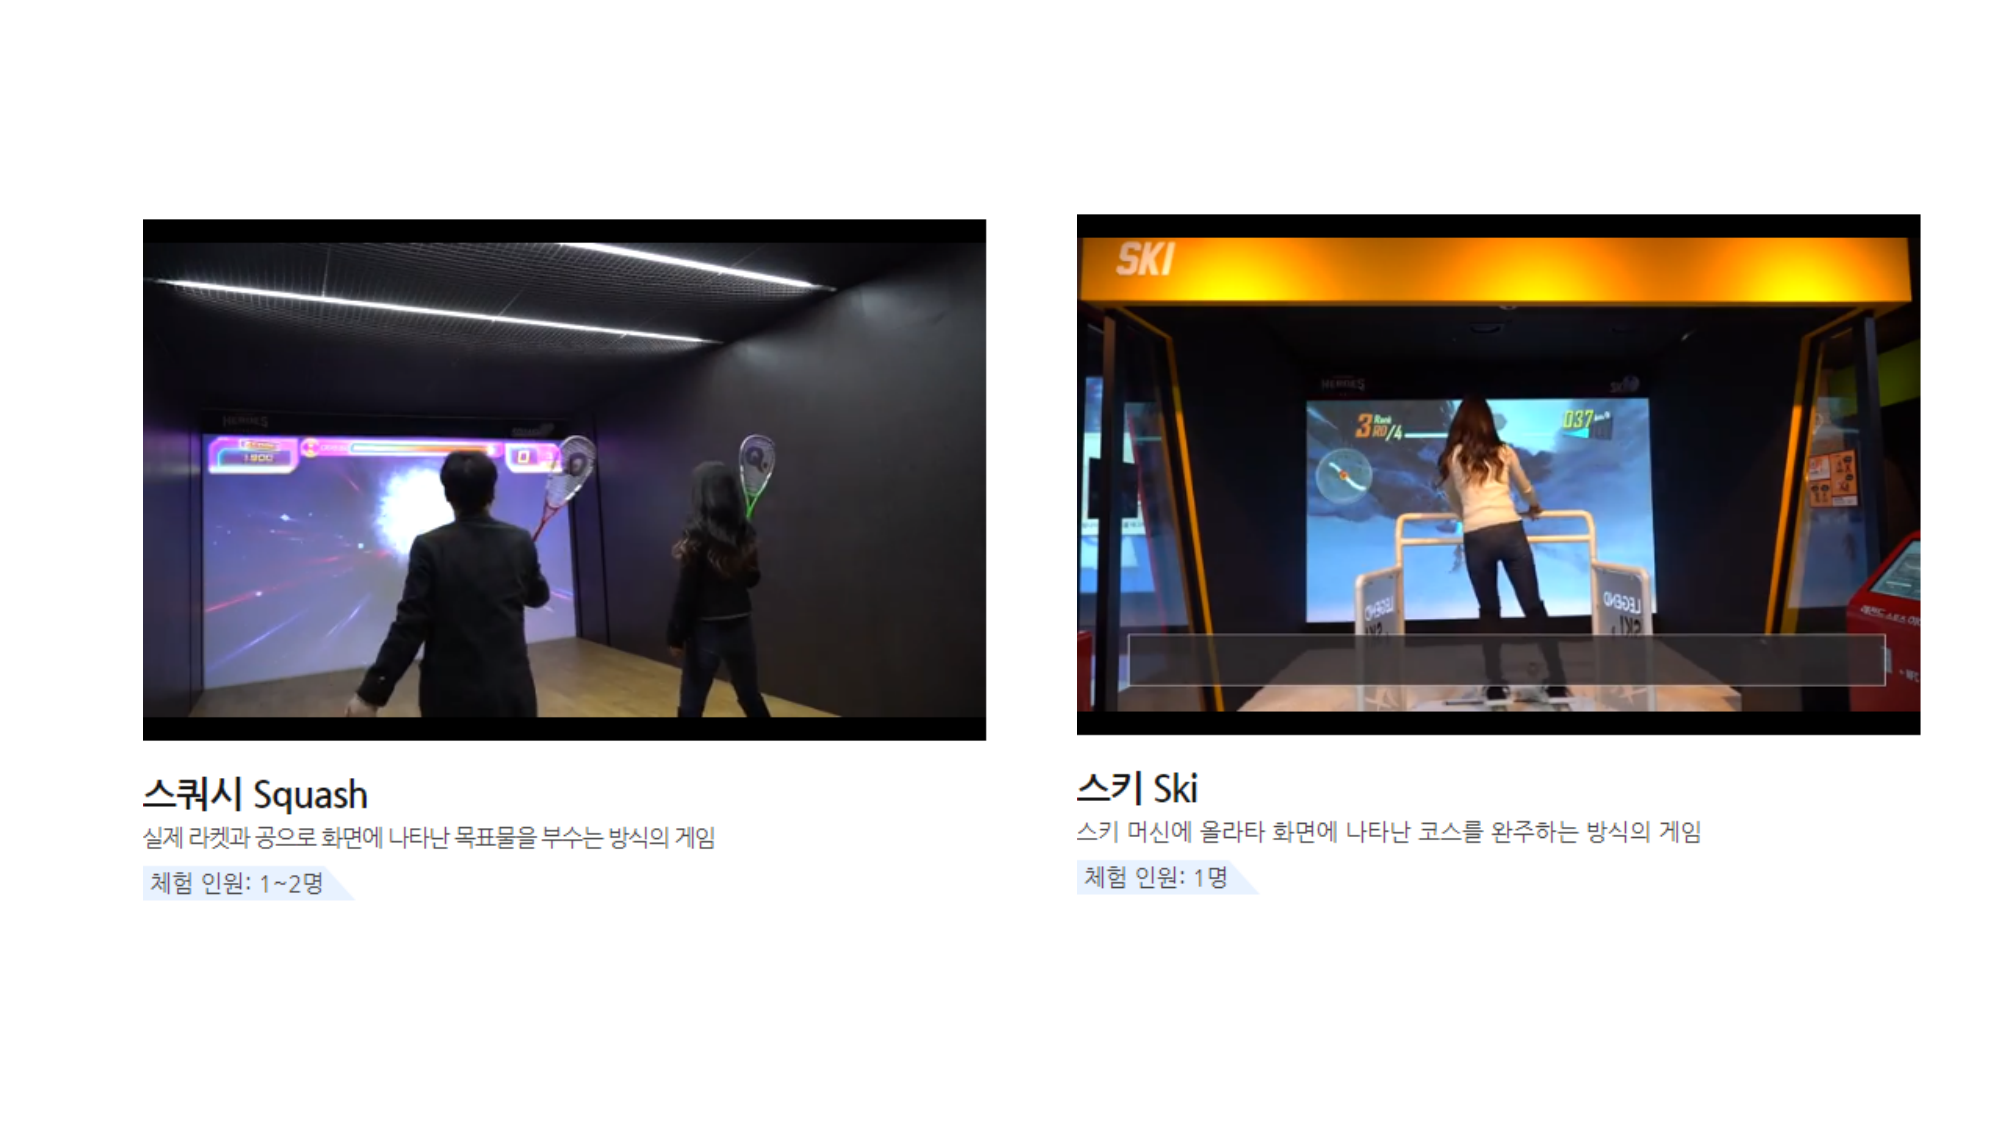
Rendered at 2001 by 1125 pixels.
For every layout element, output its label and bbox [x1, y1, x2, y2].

picture [1077, 213, 1924, 912]
picture [143, 218, 988, 907]
